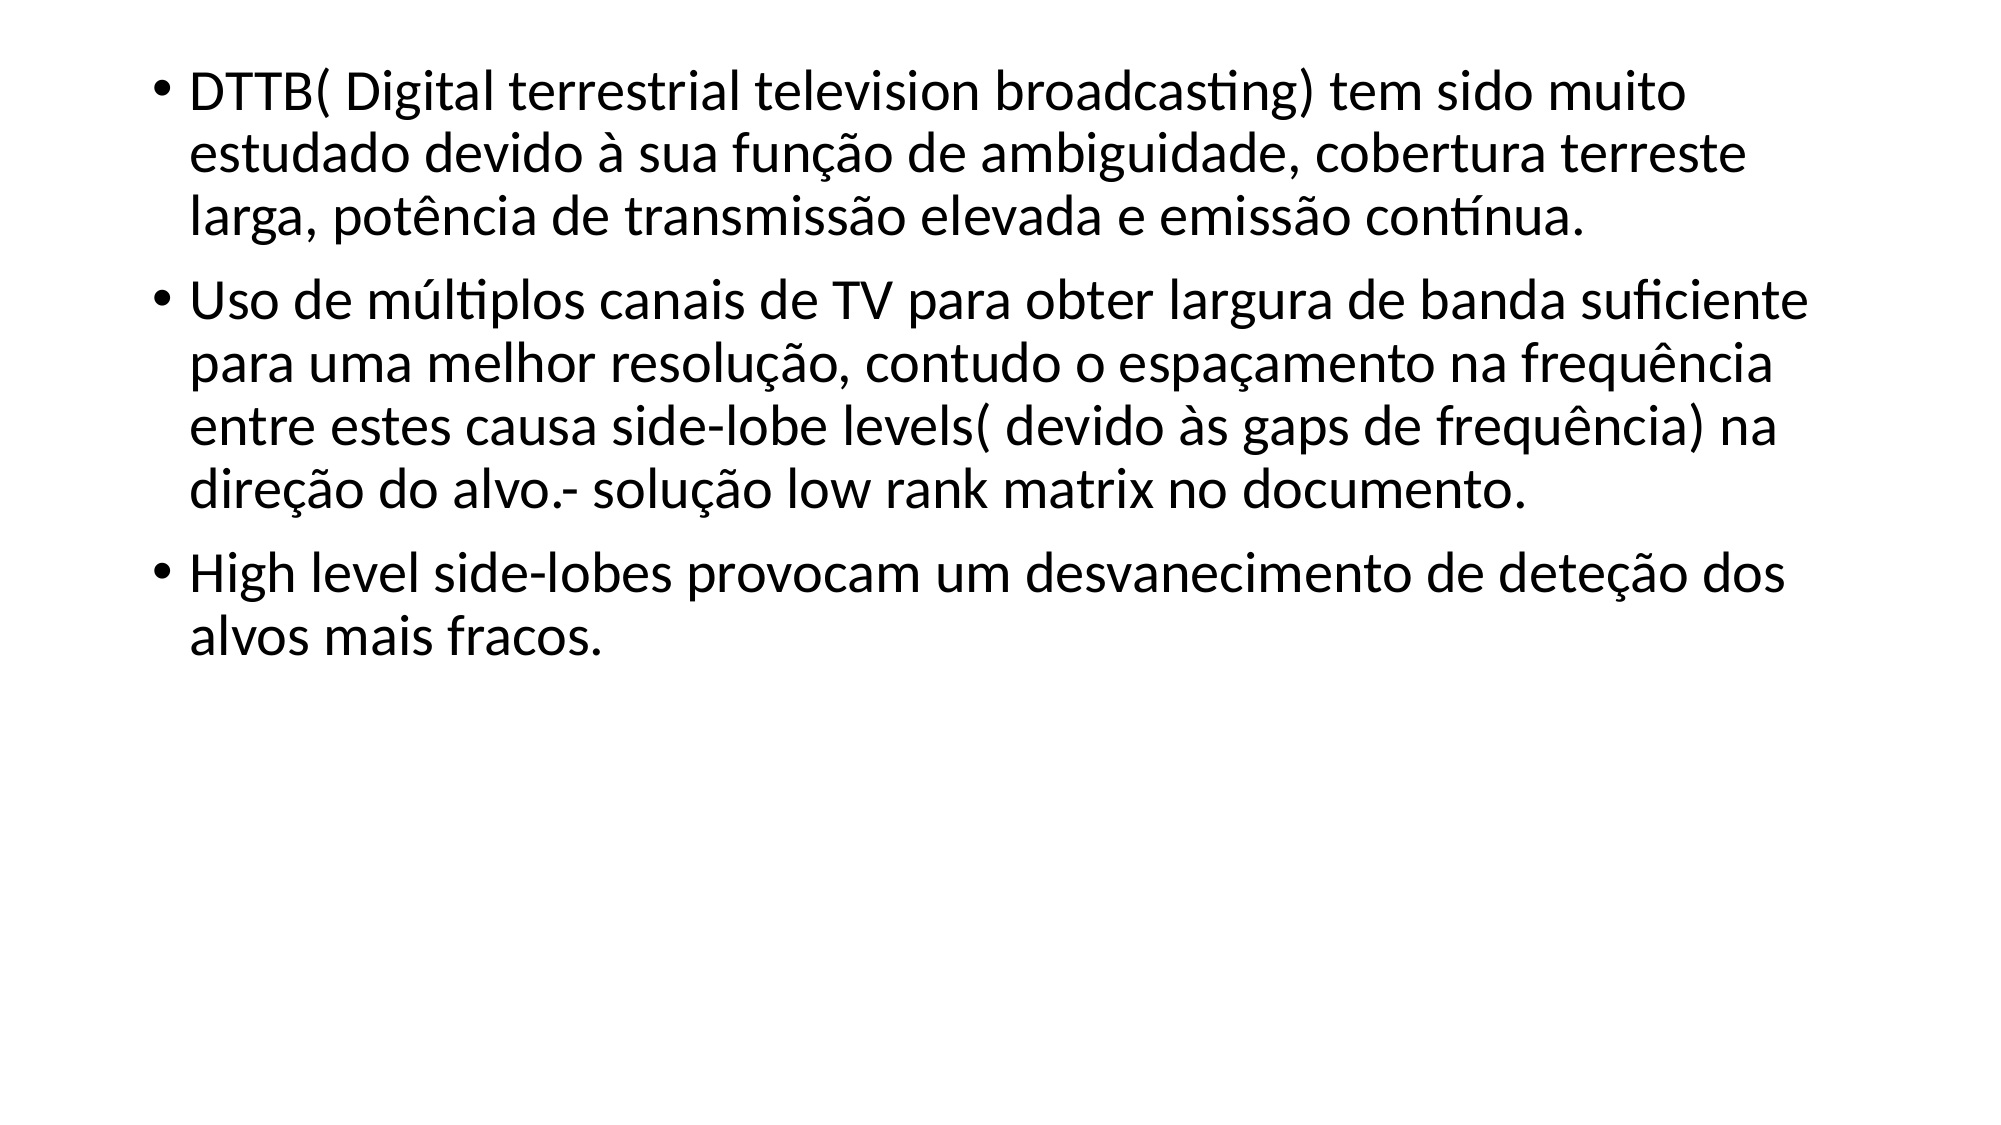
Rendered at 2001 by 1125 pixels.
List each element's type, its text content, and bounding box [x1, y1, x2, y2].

list DTTB( Digital terrestrial television broadcasting) tem sido muito estudado devido à sua função de ambiguidade, cobertura terreste larga, potência de transmissão elevada e emissão contínua. Uso de múltiplos canais de TV para obter largura de banda suficiente para uma melhor resolução, contudo o espaçamento na frequência entre estes causa side-lobe levels( devido às gaps de frequência) na direção do alvo.- solução low rank matrix no documento. High level side-lobes provocam um desvanecimento de deteção dos alvos mais fracos. [137, 52, 1863, 1014]
